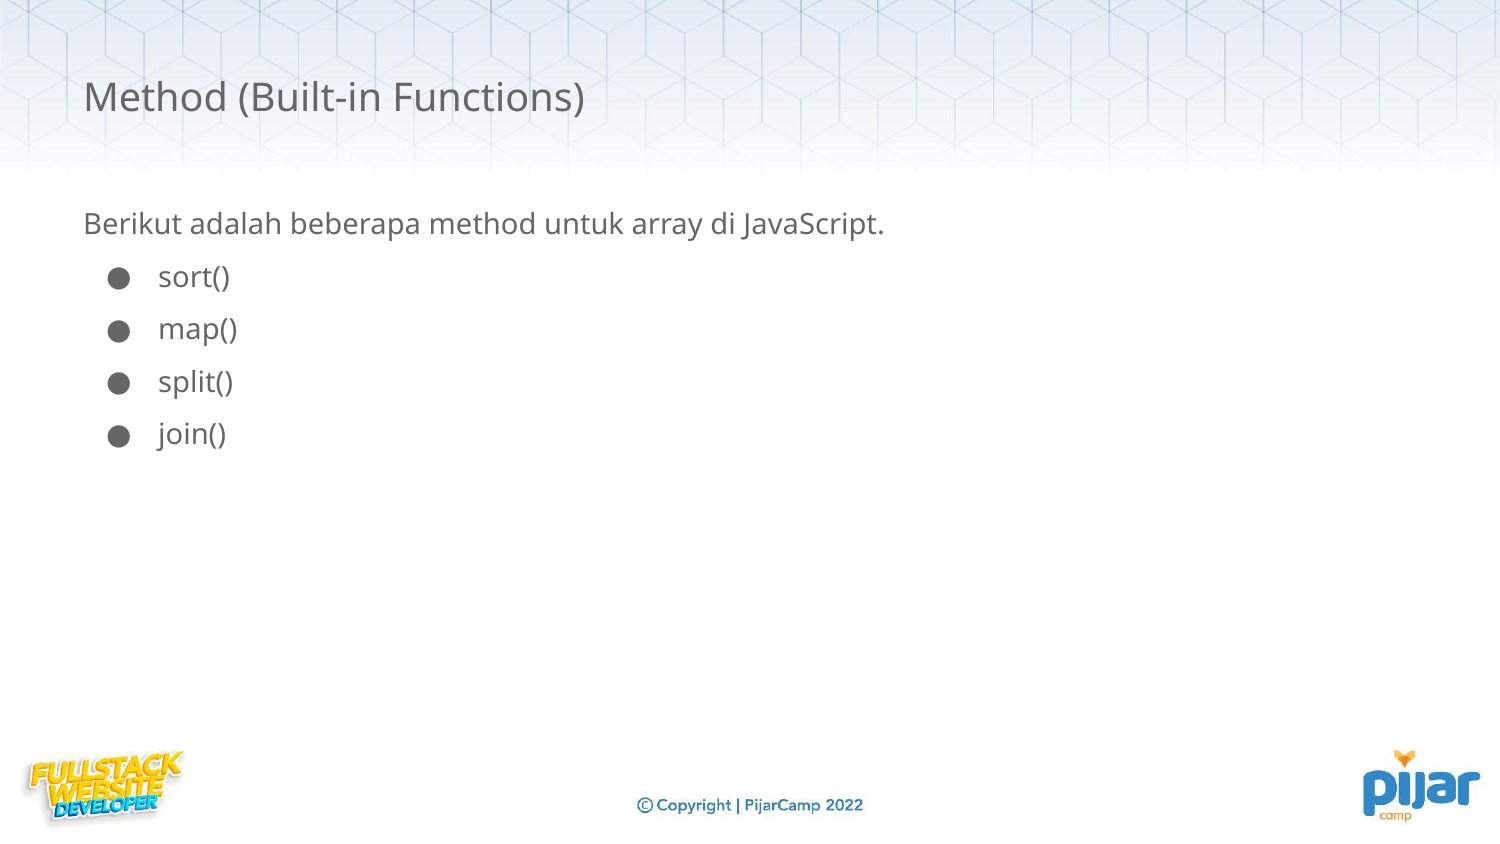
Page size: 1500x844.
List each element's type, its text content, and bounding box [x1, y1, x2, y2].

subtitle Berikut adalah beberapa method untuk array di JavaScript. sort() map() split() join() [68, 172, 1431, 715]
subtitle Method (Built-in Functions) [68, 56, 1030, 147]
picture [0, 0, 1500, 844]
